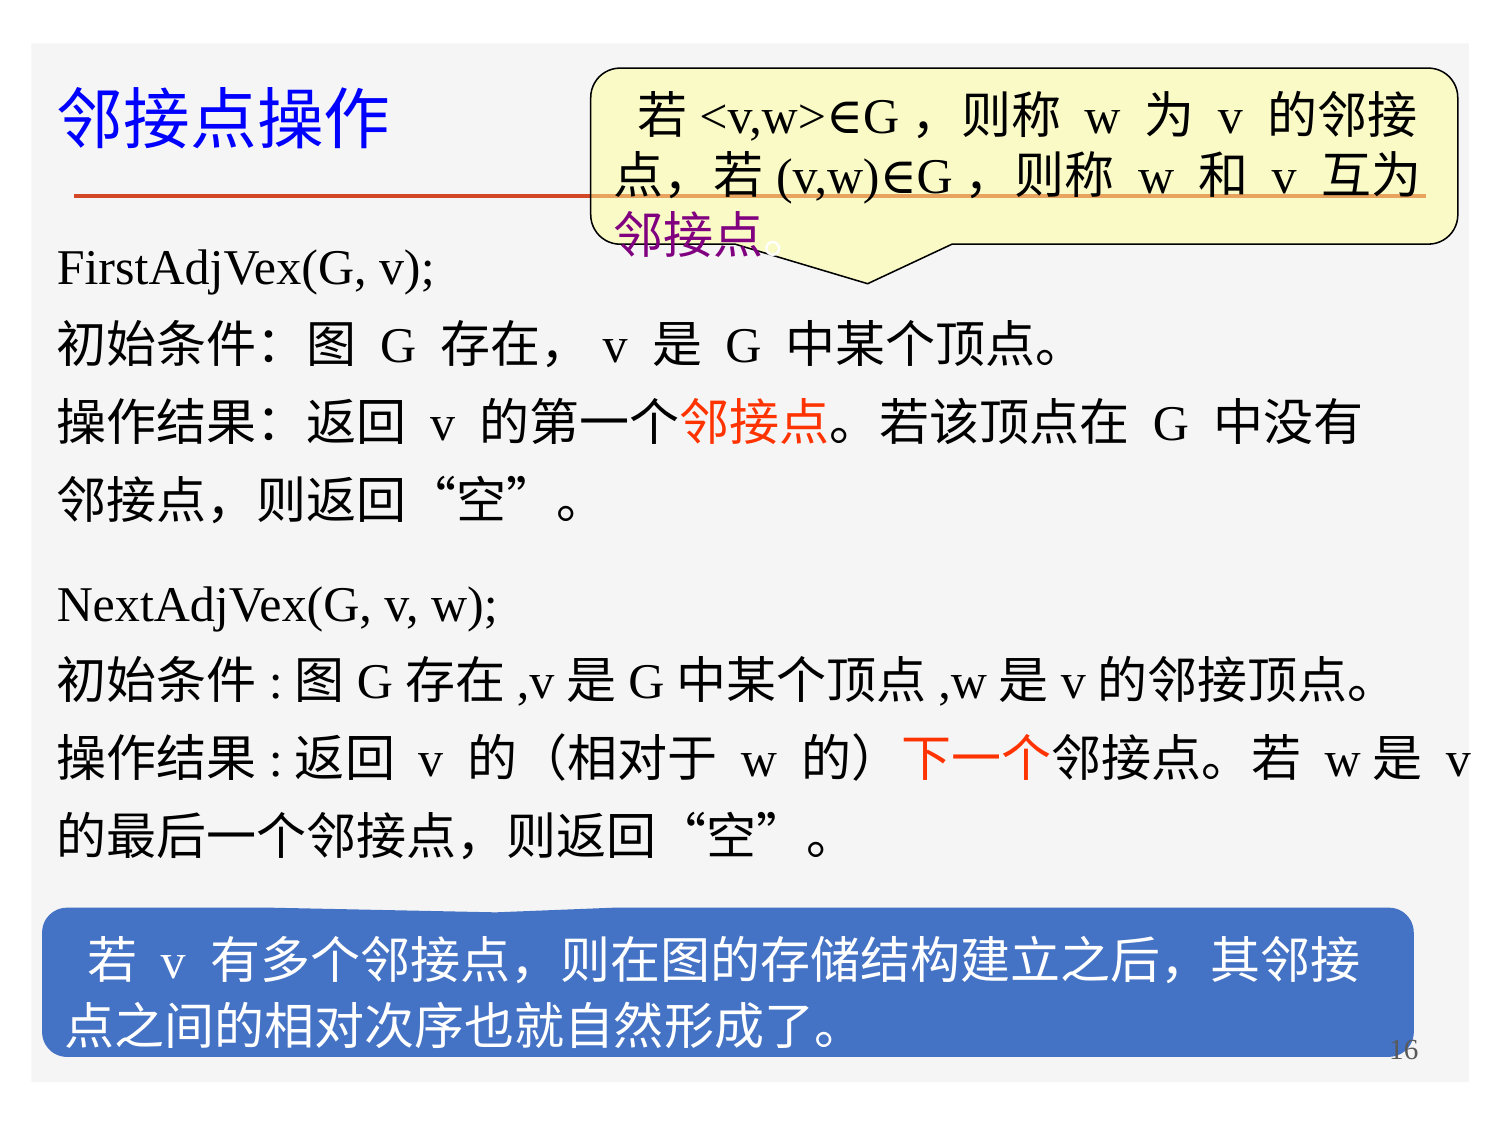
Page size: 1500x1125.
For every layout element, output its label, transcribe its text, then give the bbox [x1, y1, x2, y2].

slide_number 16 [1030, 1017, 1434, 1078]
text_box 若<v,w>∈G，则称 w 为 v 的邻接点，若(v,w)∈G，则称 w 和 v 互为邻接点。 [590, 68, 1458, 284]
text_box 若 v 有多个邻接点，则在图的存储结构建立之后，其邻接点之间的相对次序也就自然形成了。 [42, 907, 1414, 1057]
text_box 邻接点操作 [42, 45, 1491, 164]
text_box FirstAdjVex(G, v); 初始条件：图 G 存在，v 是 G 中某个顶点。 操作结果：返回 v 的第一个邻接点。若该顶点在 G 中没有邻接点，则返回“空”。 [42, 209, 1383, 536]
text_box NextAdjVex(G, v, w); 初始条件:图G存在,v是G中某个顶点,w是v的邻接顶点。 操作结果:返回 v 的（相对于 w 的）下一个邻接点。若 w是 v 的最后一个邻接点，则返回“空”。 [42, 545, 1500, 873]
